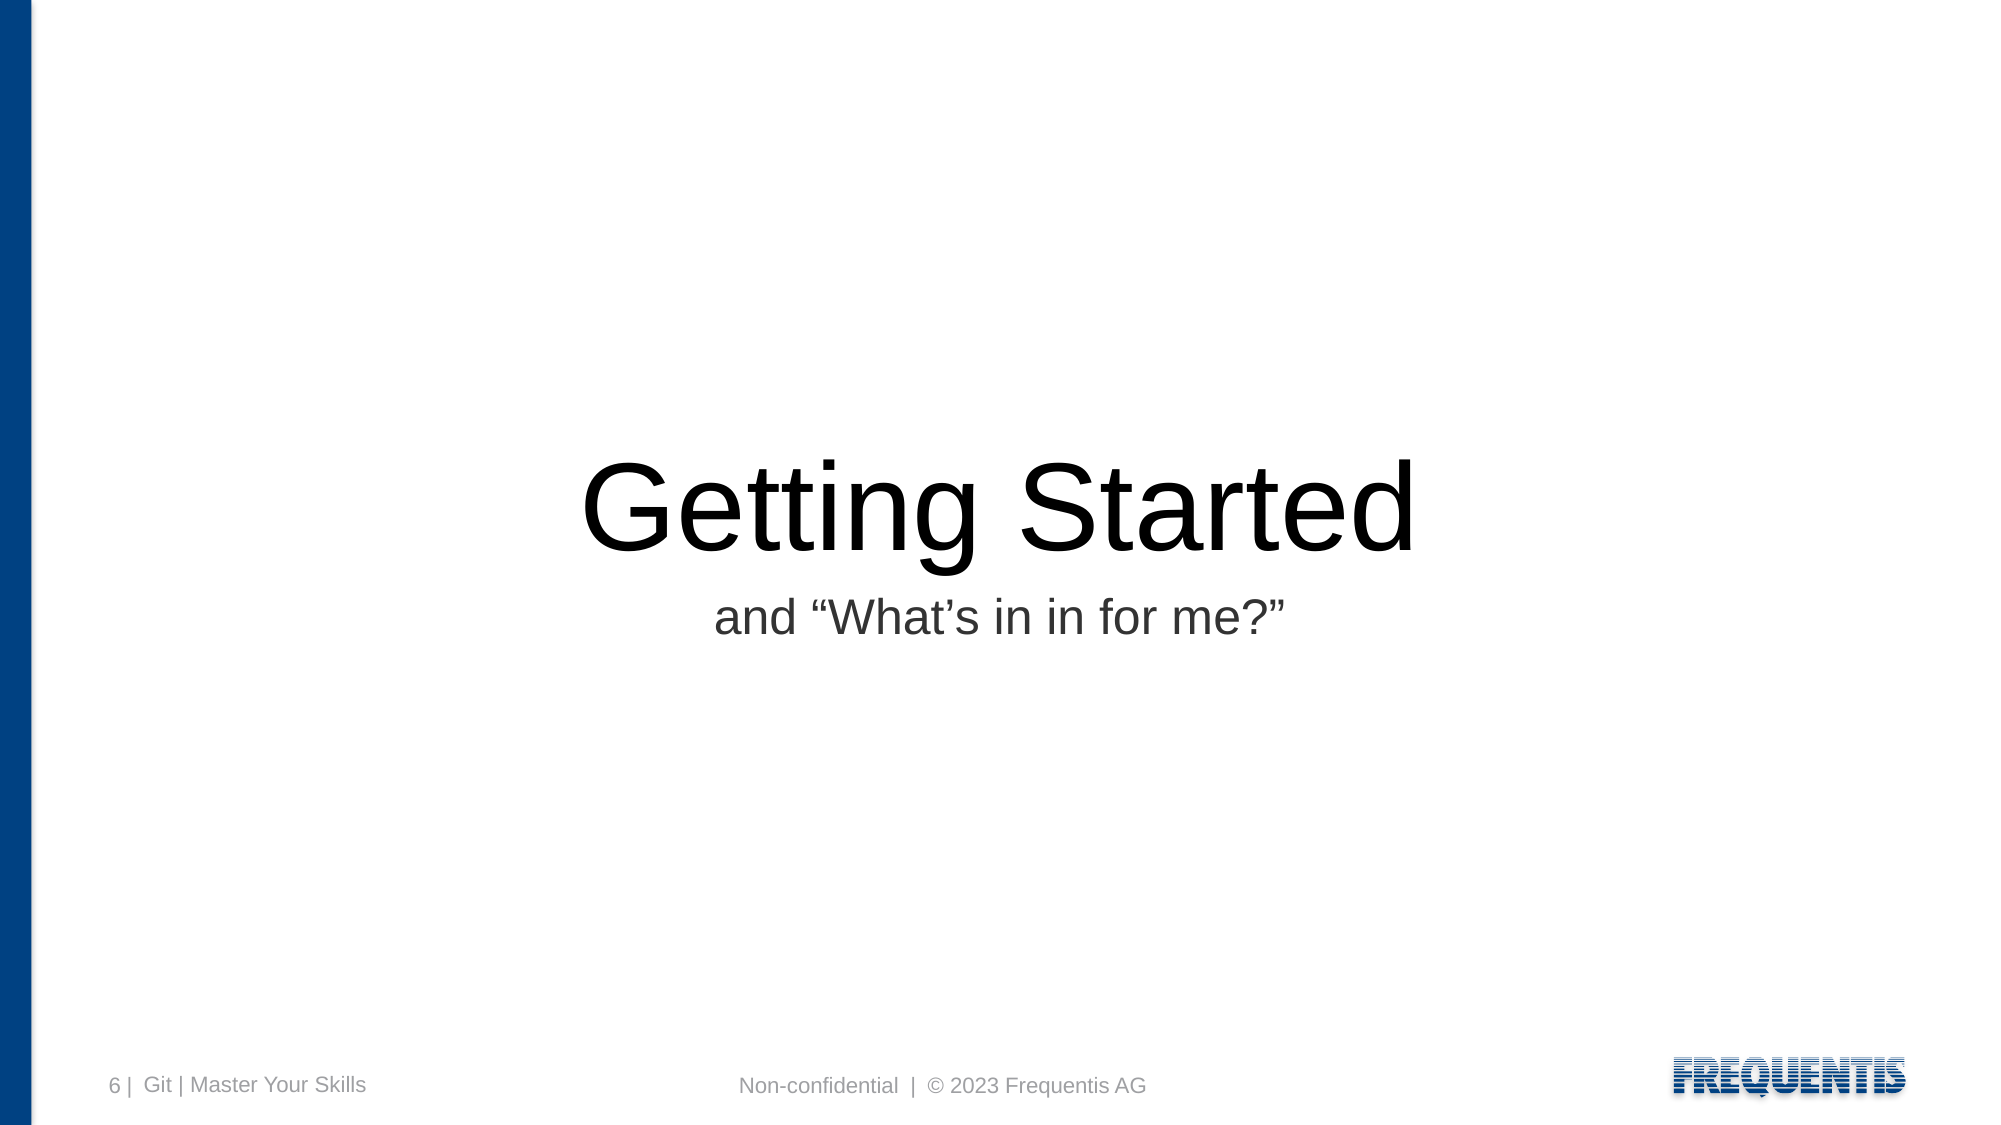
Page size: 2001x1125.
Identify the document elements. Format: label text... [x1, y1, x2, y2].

subtitle and “What’s in in for me?” [249, 590, 1751, 863]
title Getting Started [249, 183, 1751, 576]
